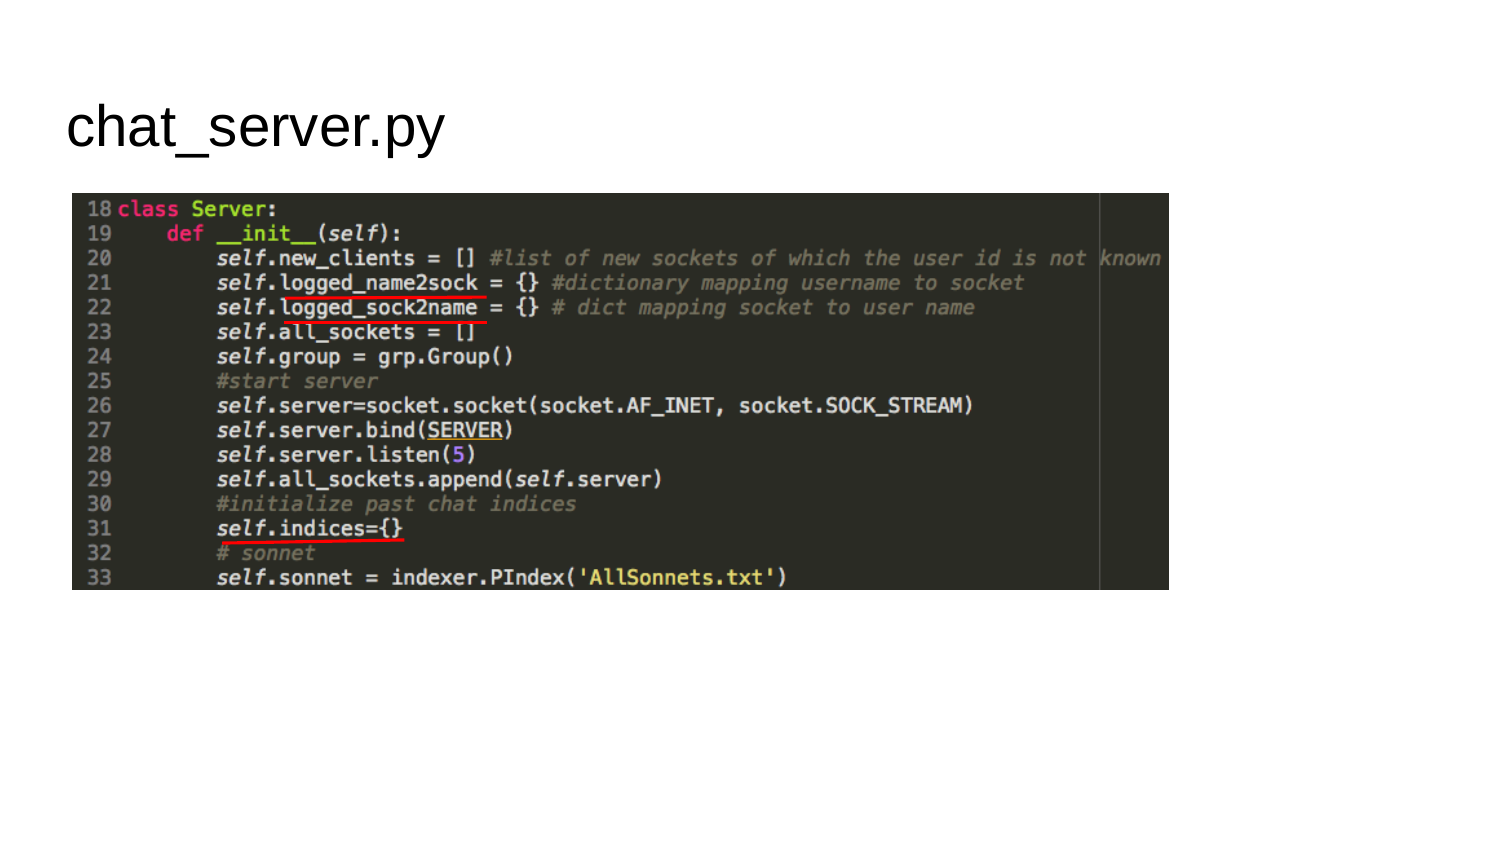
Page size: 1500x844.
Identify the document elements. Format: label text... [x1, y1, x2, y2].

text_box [221, 539, 405, 544]
title chat_server.py [51, 72, 1449, 167]
picture [72, 192, 1169, 590]
